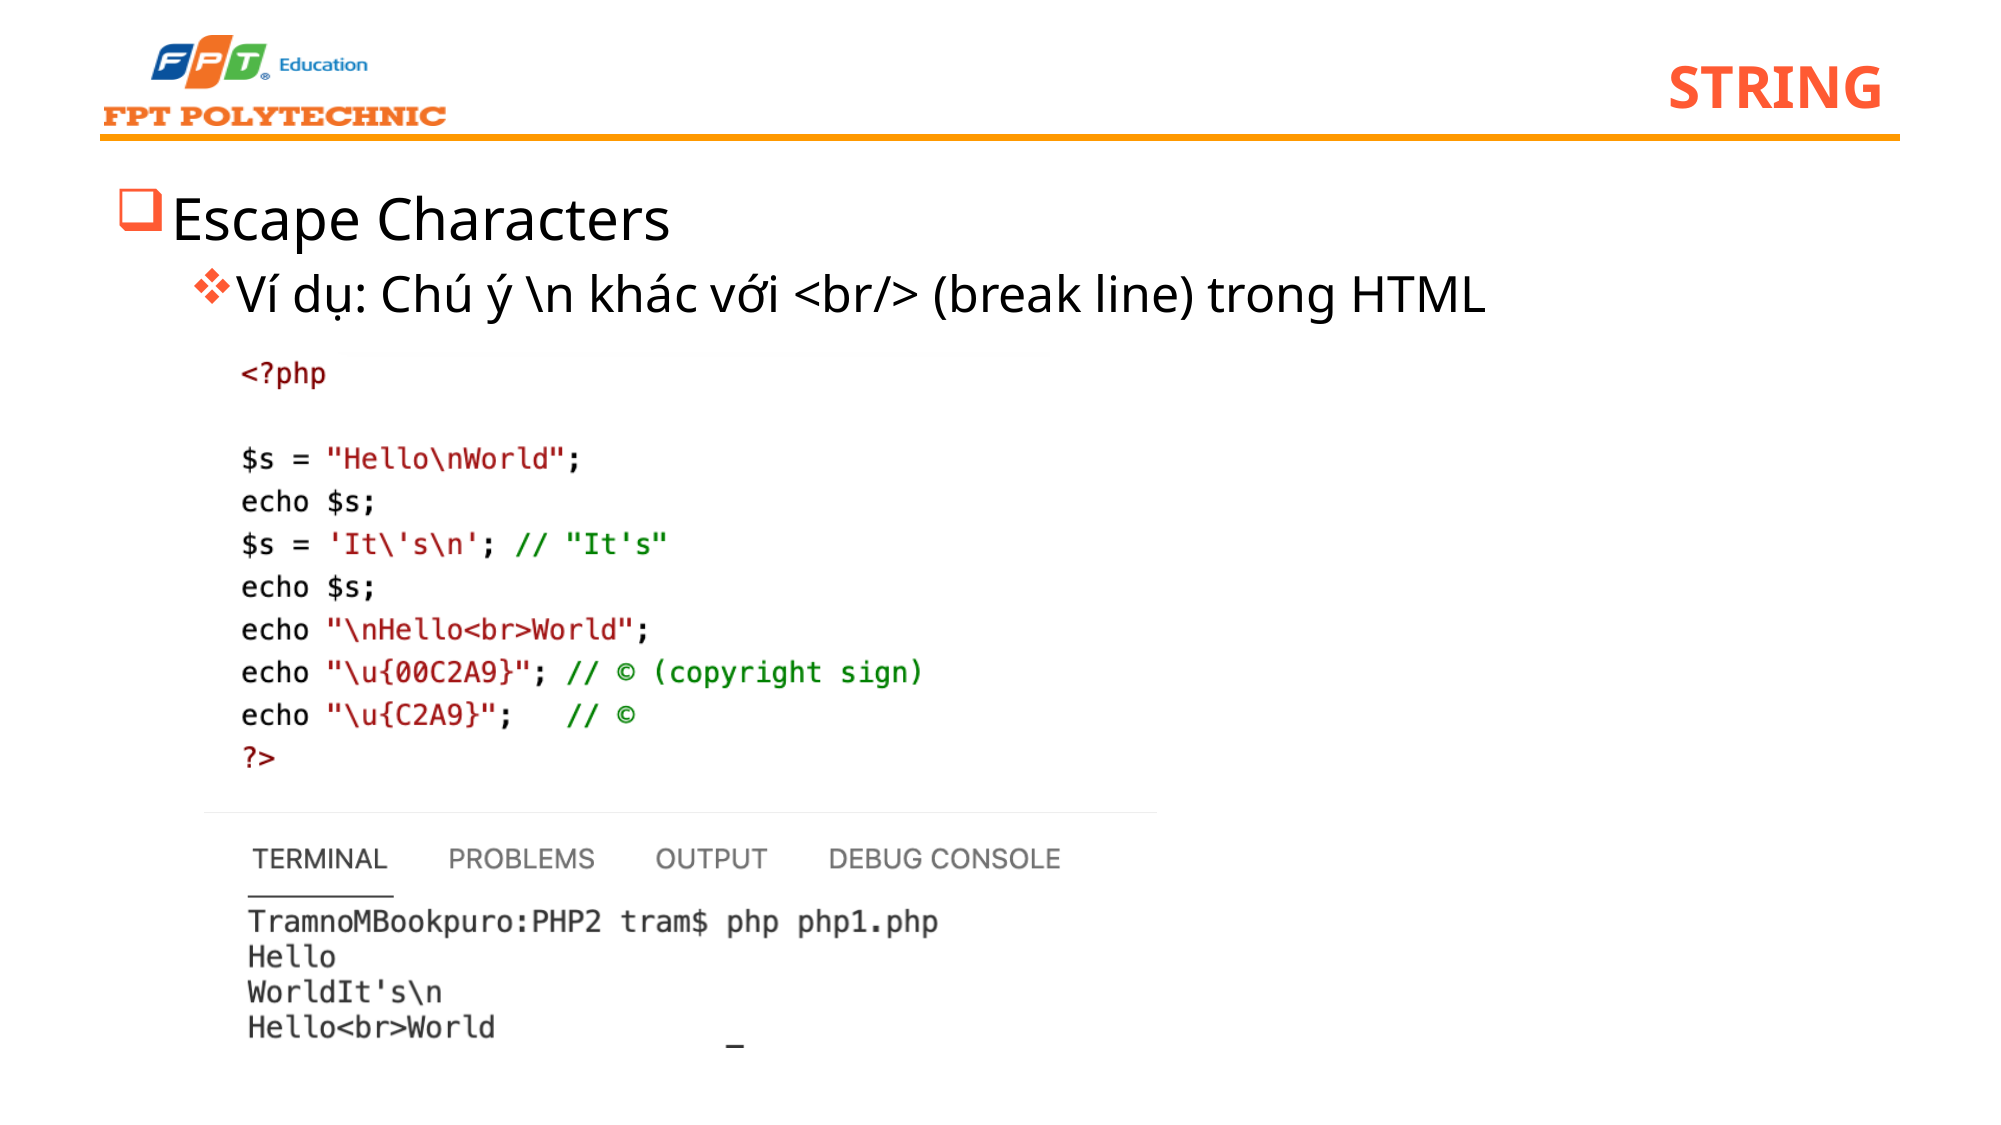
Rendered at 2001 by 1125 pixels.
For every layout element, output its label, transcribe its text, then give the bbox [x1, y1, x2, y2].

list Escape Characters Ví dụ: Chú ý \n khác với <br/> (break line) trong HTML [99, 174, 1900, 1038]
picture [199, 342, 1051, 782]
picture [104, 35, 450, 126]
picture [204, 812, 1157, 1049]
title String [450, 45, 1900, 125]
